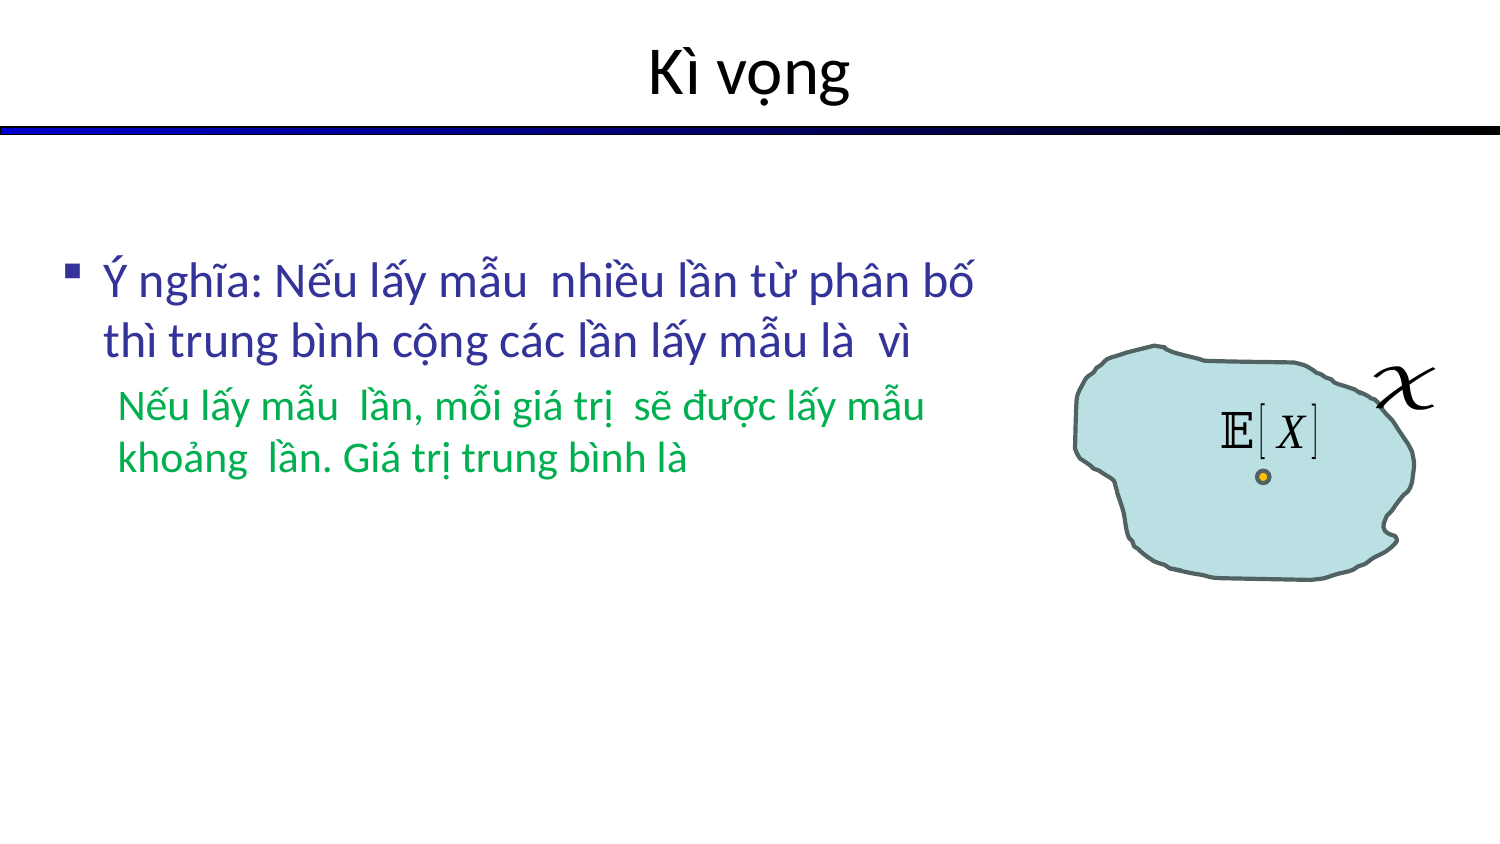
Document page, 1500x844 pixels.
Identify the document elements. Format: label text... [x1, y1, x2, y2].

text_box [1074, 345, 1415, 581]
title Kì vọng [0, 0, 1500, 138]
